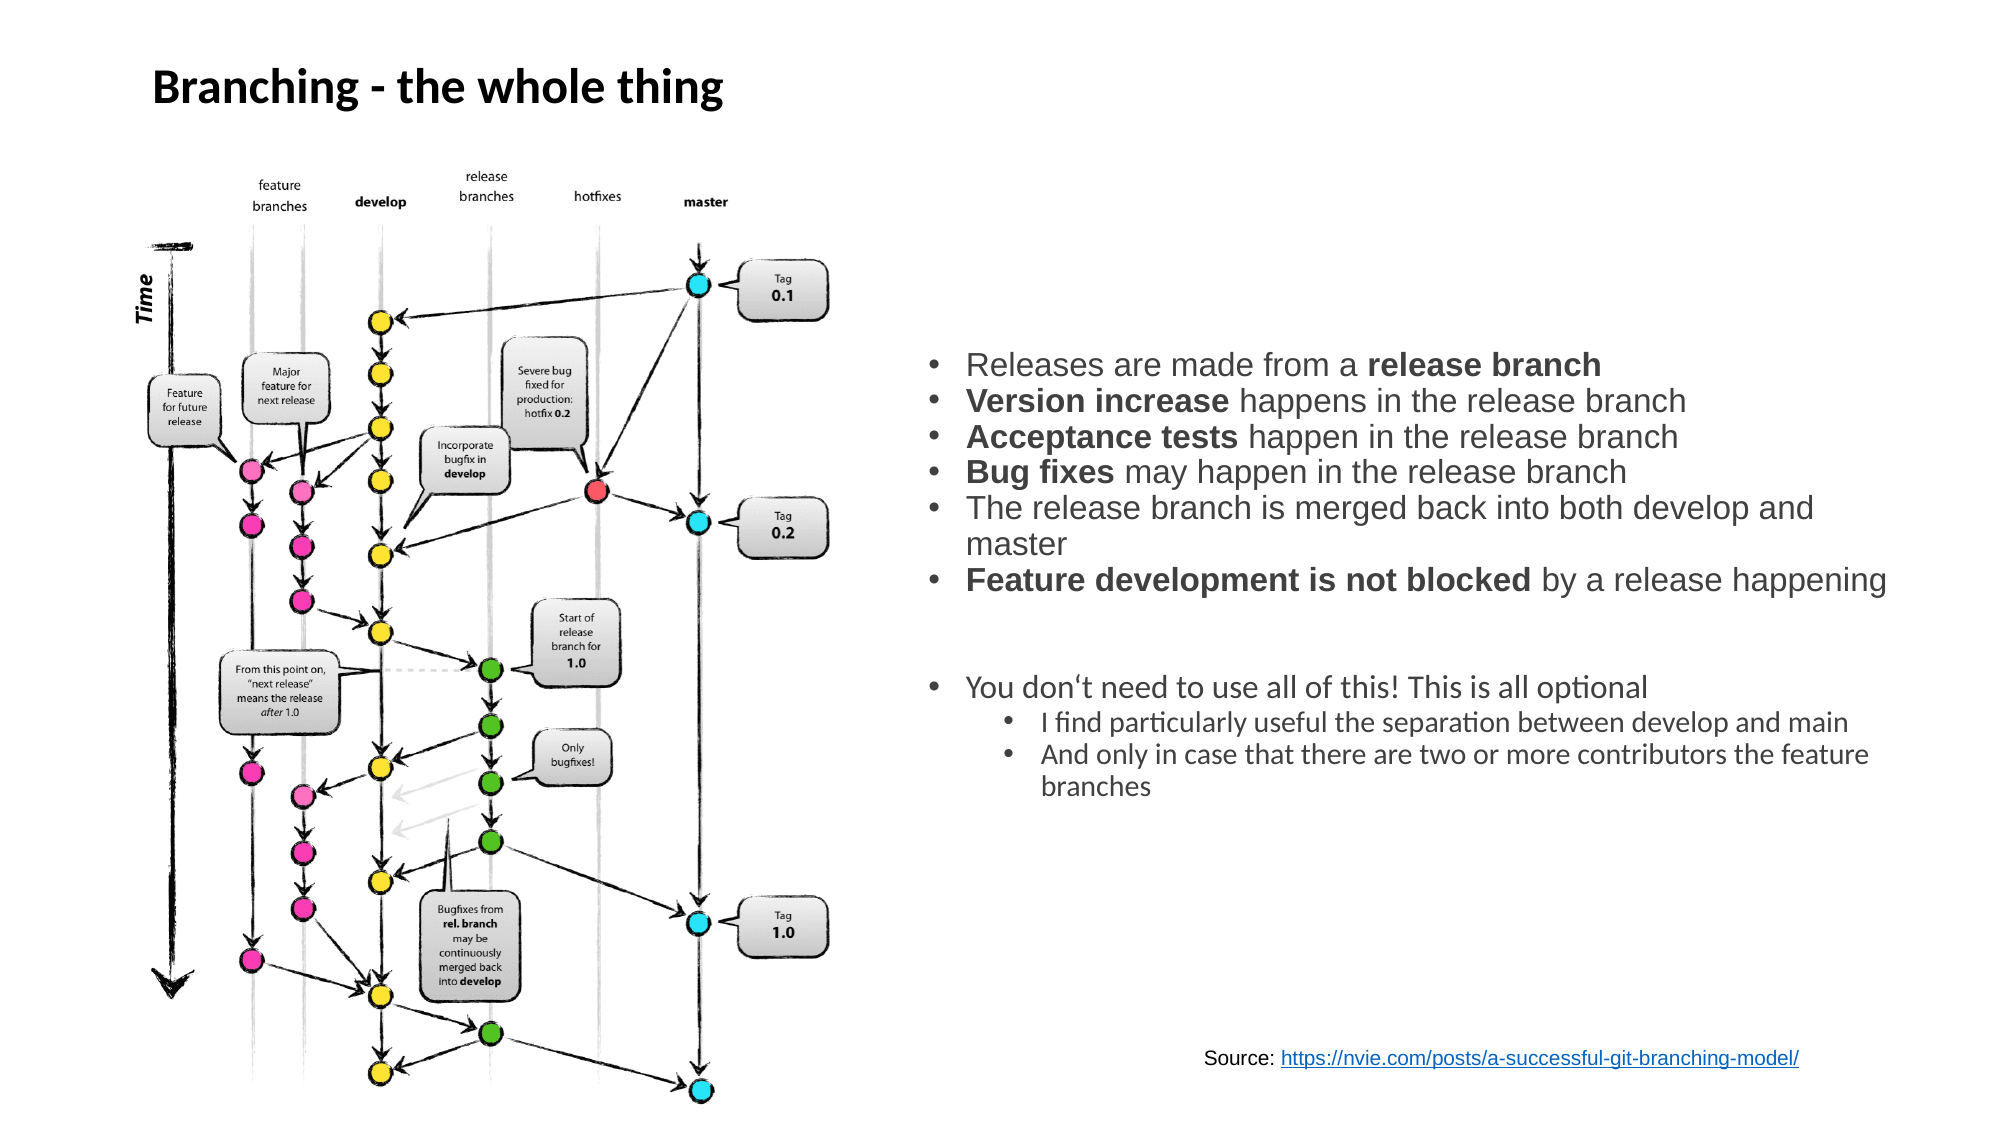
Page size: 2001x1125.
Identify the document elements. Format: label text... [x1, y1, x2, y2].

picture [124, 164, 839, 1111]
title Branching - the whole thing [137, 23, 1863, 150]
list Releases are made from a release branch Version increase happens in the release branch Acceptance tests happen in the release branch Bug fixes may happen in the release branch The release branch is merged back into both develop and master Feature development is not blocked by a release happening You don‘t need to use all of this! This is all optional I find particularly useful the separation between develop and main And only in case that there are two or more contributors the feature branches [913, 340, 1903, 1054]
text_box Source: https://nvie.com/posts/a-successful-git-branching-model/ [1188, 1037, 1820, 1077]
